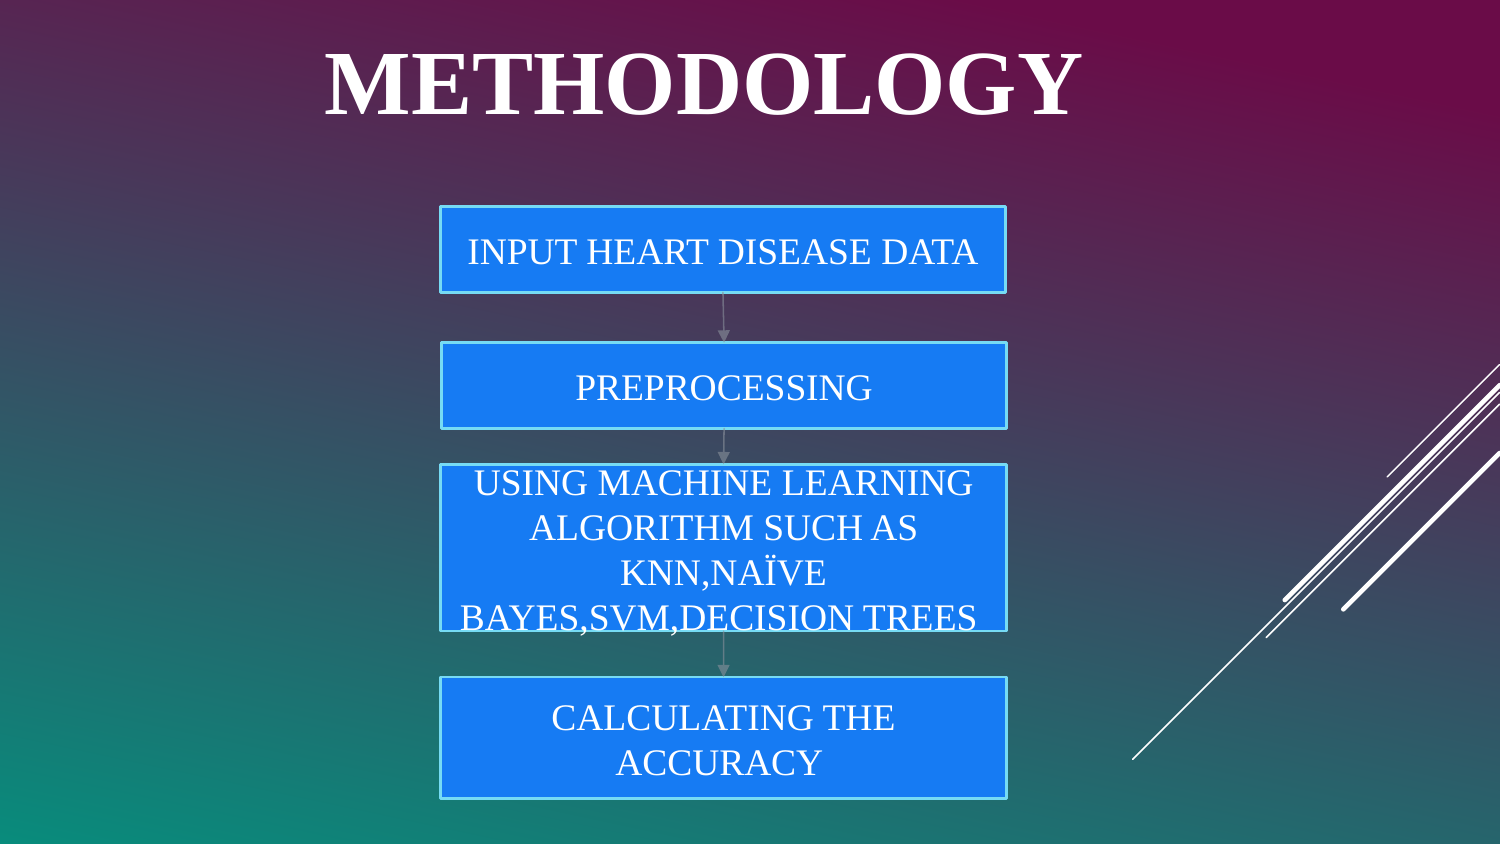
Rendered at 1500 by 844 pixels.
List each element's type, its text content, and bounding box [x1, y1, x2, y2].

title METHODOLOGY [103, 44, 1397, 126]
text_box USING MACHINE LEARNING ALGORITHM SUCH AS KNN,NAÏVE BAYES,SVM,DECISION TREES [439, 463, 1008, 632]
text_box CALCULATING THE ACCURACY [439, 676, 1008, 800]
text_box INPUT HEART DISEASE DATA [439, 205, 1007, 294]
text_box PREPROCESSING [440, 341, 1008, 430]
